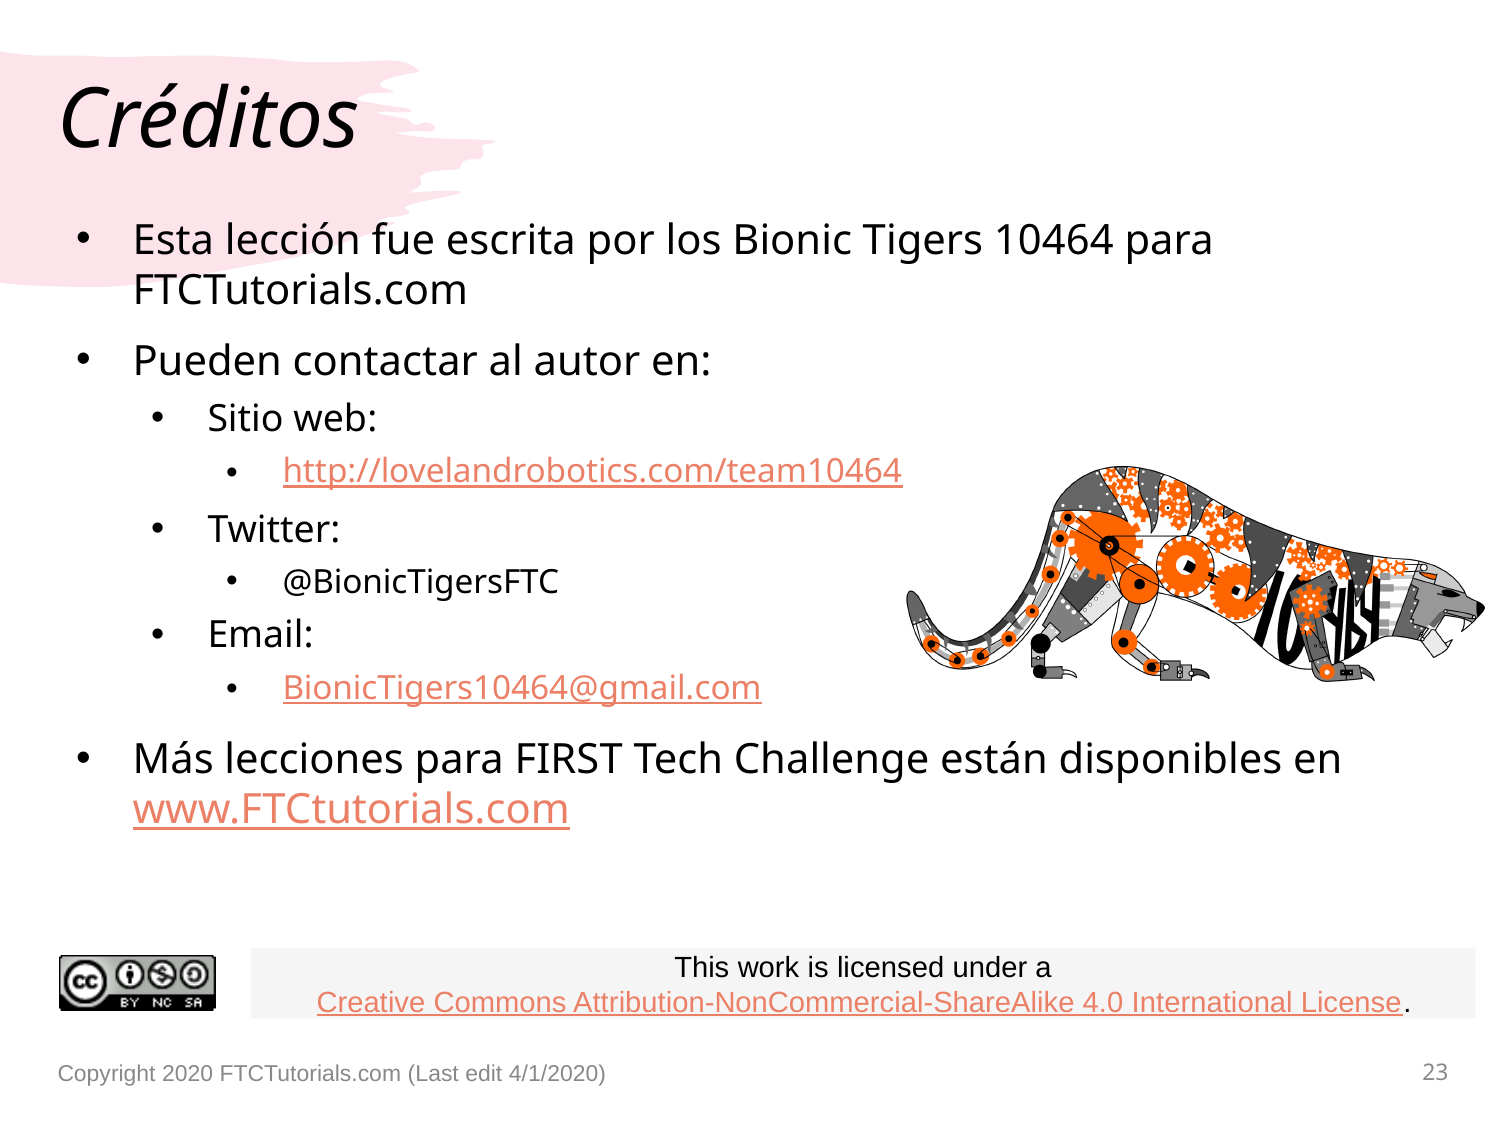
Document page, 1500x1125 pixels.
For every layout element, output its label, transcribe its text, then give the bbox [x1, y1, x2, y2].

slide_number 23 [1378, 1042, 1464, 1103]
title Créditos [42, 59, 1464, 182]
list Esta lección fue escrita por los Bionic Tigers 10464 para FTCTutorials.com Pueden contactar al autor en: Sitio web: http://lovelandrobotics.com/team10464 Twitter: @BionicTigersFTC Email: BionicTigers10464@gmail.com Más lecciones para FIRST Tech Challenge están disponibles en www.FTCtutorials.com [42, 204, 1464, 1030]
footer Copyright 2020 FTCTutorials.com (Last edit 4/1/2020) [42, 1042, 718, 1103]
picture [890, 375, 1500, 750]
text_box This work is licensed under a Creative Commons Attribution-NonCommercial-ShareAlike 4.0 International License. [249, 946, 1478, 1021]
picture [59, 955, 216, 1011]
